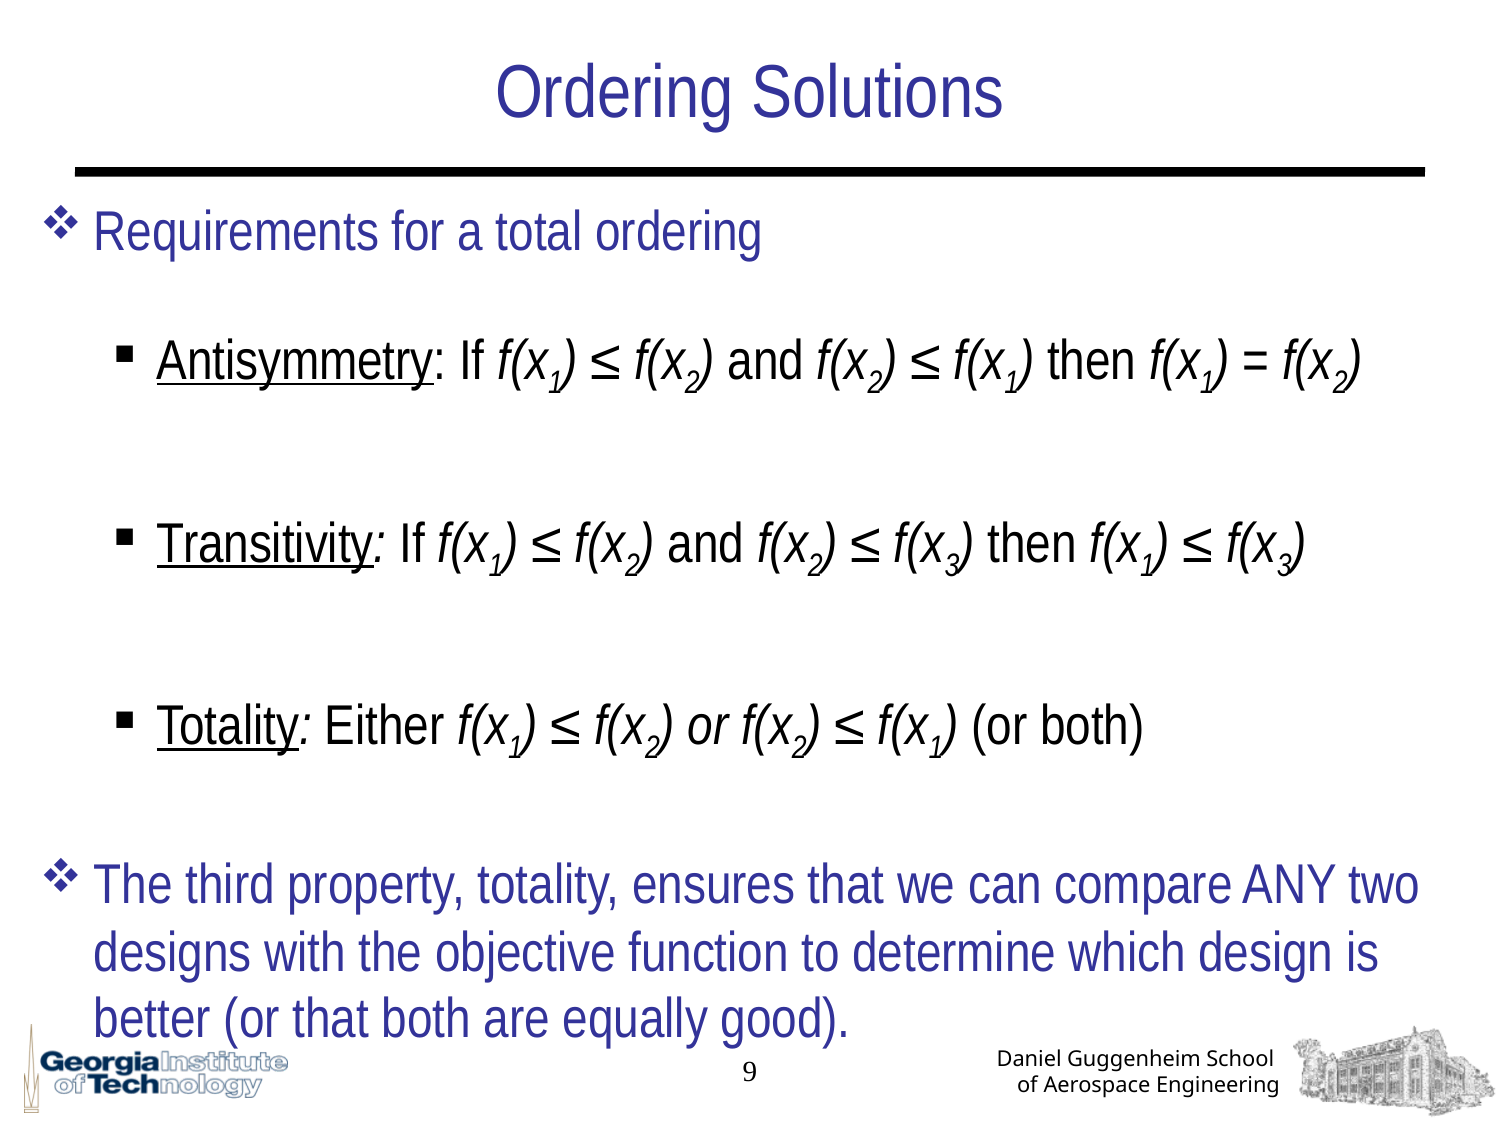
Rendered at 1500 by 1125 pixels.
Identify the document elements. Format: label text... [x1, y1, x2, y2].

title Ordering Solutions [24, 12, 1476, 163]
picture [24, 1059, 288, 1113]
picture [1287, 1021, 1499, 1121]
list Requirements for a total ordering Antisymmetry: If f(x1) ≤ f(x2) and f(x2) ≤ f(x1) then f(x1) = f(x2) Transitivity: If f(x1) ≤ f(x2) and f(x2) ≤ f(x3) then f(x1) ≤ f(x3) Totality: Either f(x1) ≤ f(x2) or f(x2) ≤ f(x1) (or both) The third property, totality, ensures that we can compare ANY two designs with the objective function to determine which design is better (or that both are equally good). [24, 187, 1476, 1059]
